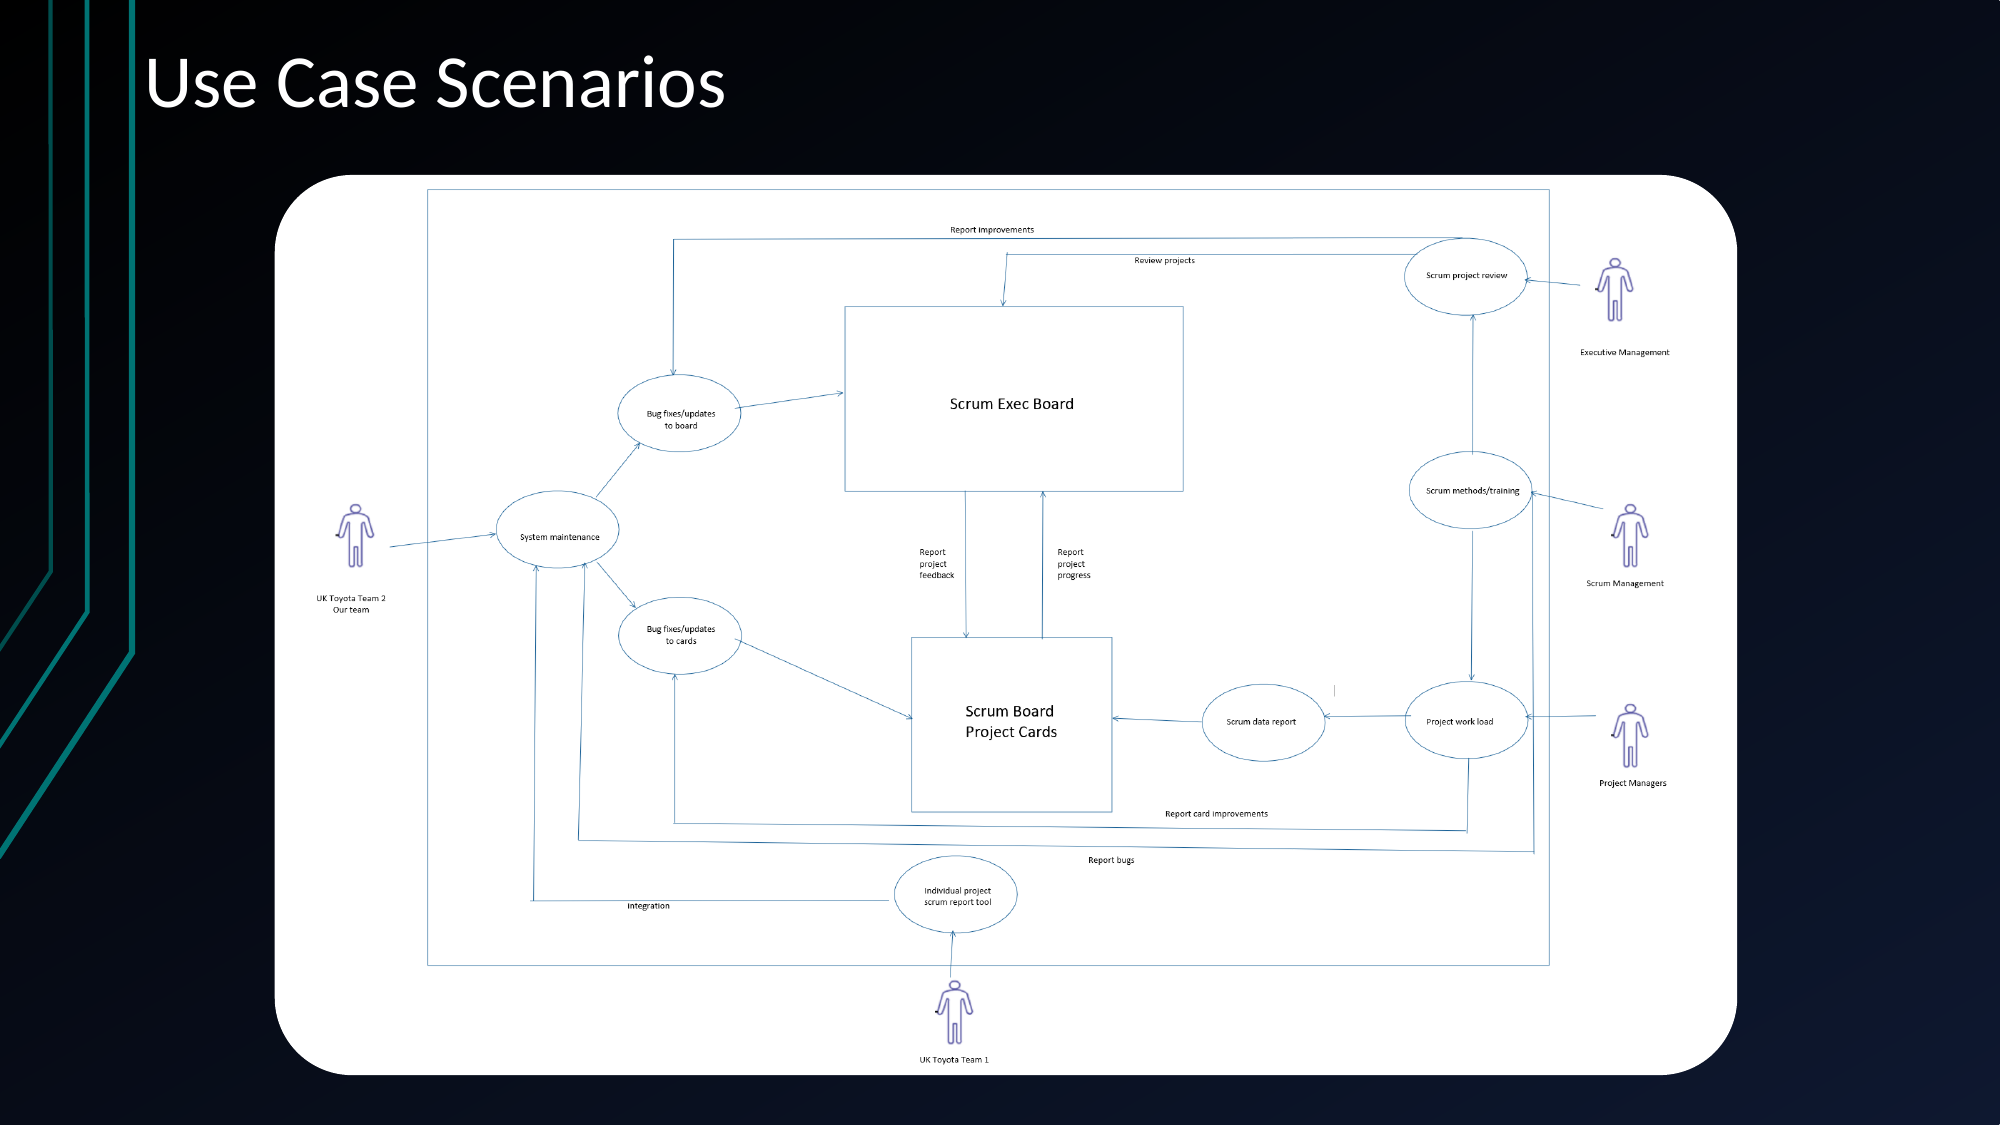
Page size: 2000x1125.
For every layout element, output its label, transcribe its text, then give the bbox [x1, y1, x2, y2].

title Use Case Scenarios [124, 0, 1825, 134]
picture [274, 174, 1738, 1076]
